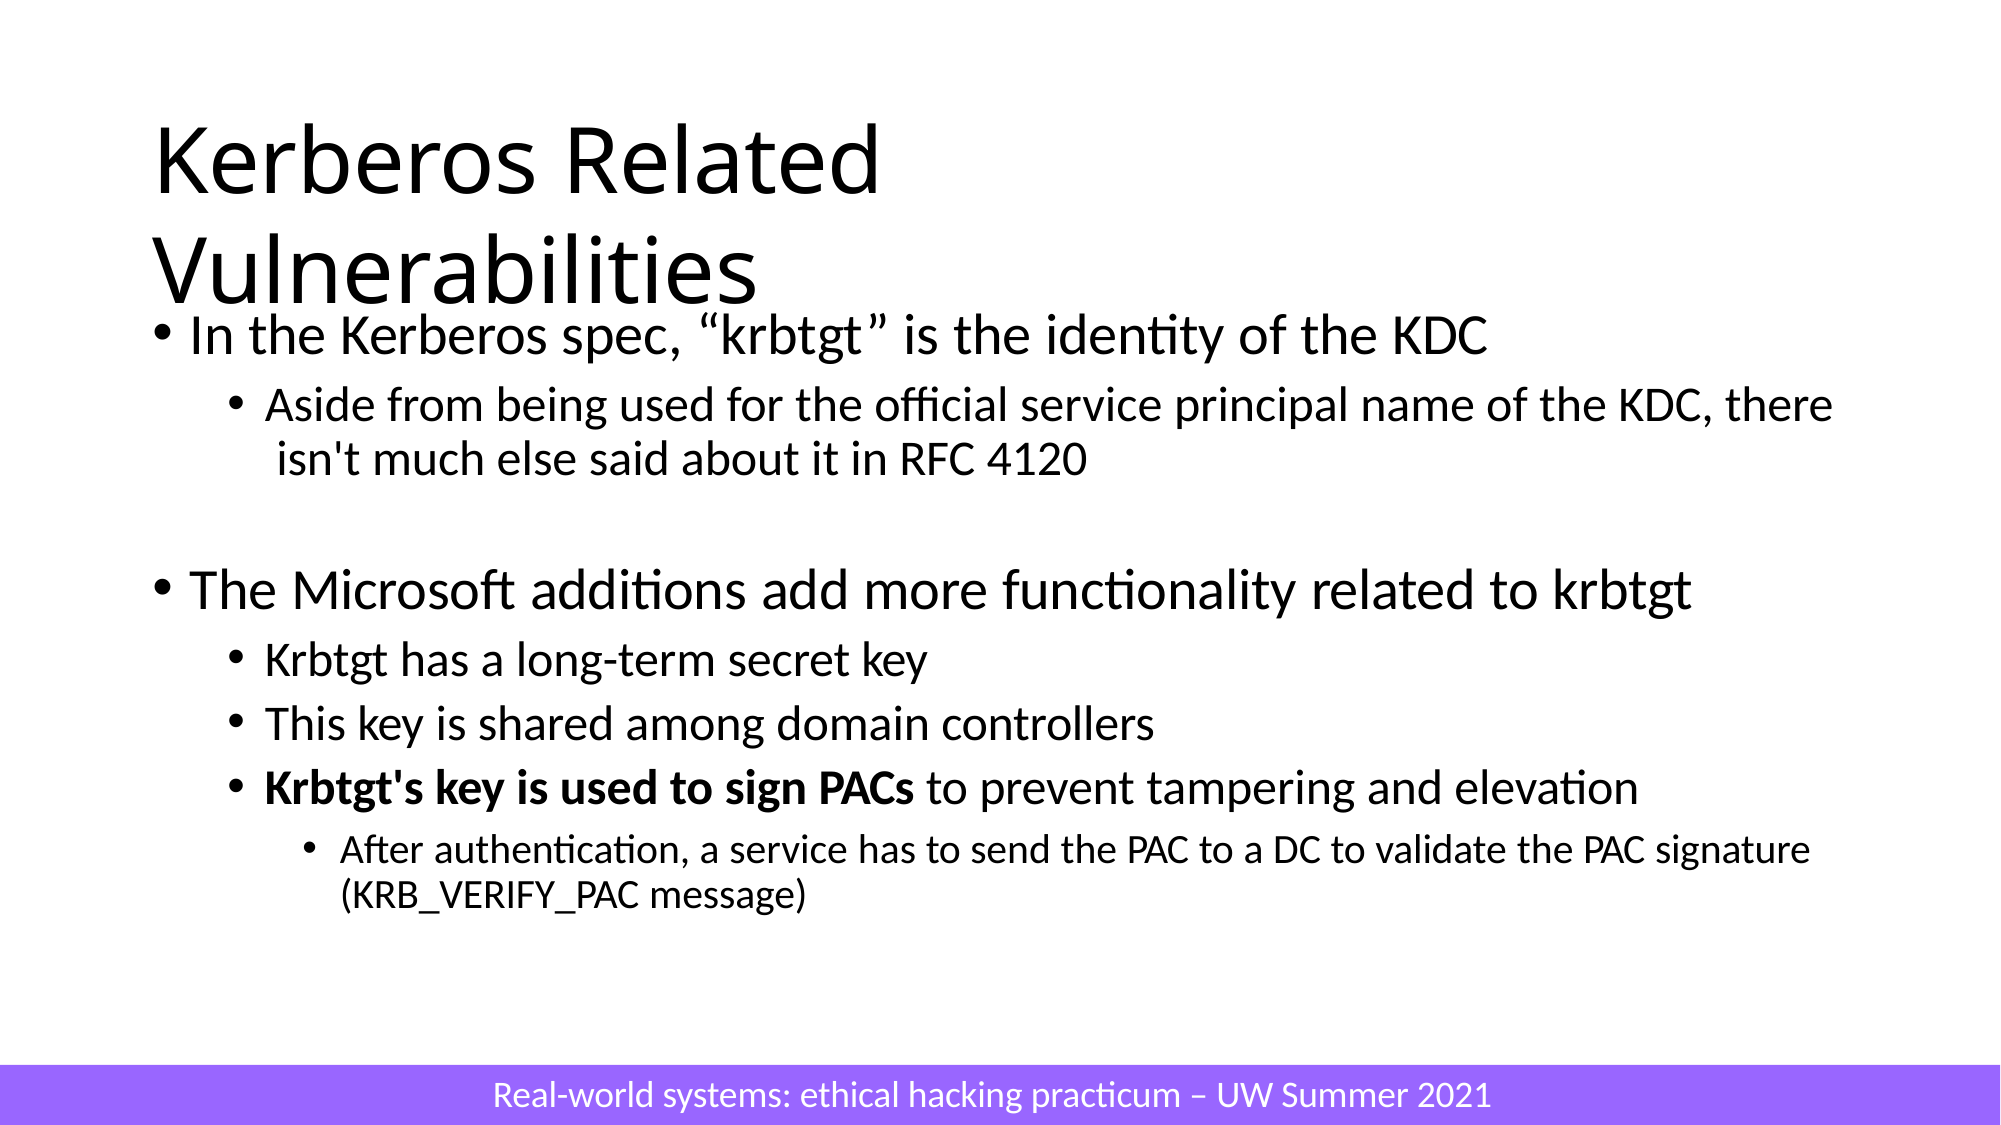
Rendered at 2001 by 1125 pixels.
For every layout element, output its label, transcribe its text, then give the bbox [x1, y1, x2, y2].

text_box In the Kerberos spec, “krbtgt” is the identity of the KDC Aside from being used for the official service principal name of the KDC, there isn't much else said about it in RFC 4120 The Microsoft additions add more functionality related to krbtgt Krbtgt has a long-term secret key This key is shared among domain controllers Krbtgt's key is used to sign PACs to prevent tampering and elevation After authentication, a service has to send the PAC to a DC to validate the PAC signature (KRB_VERIFY_PAC message) [150, 288, 1842, 917]
footer Real-world systems: ethical hacking practicum – UW Summer 2021 [492, 1079, 1508, 1117]
title Kerberos Related Vulnerabilities [150, 100, 1324, 288]
